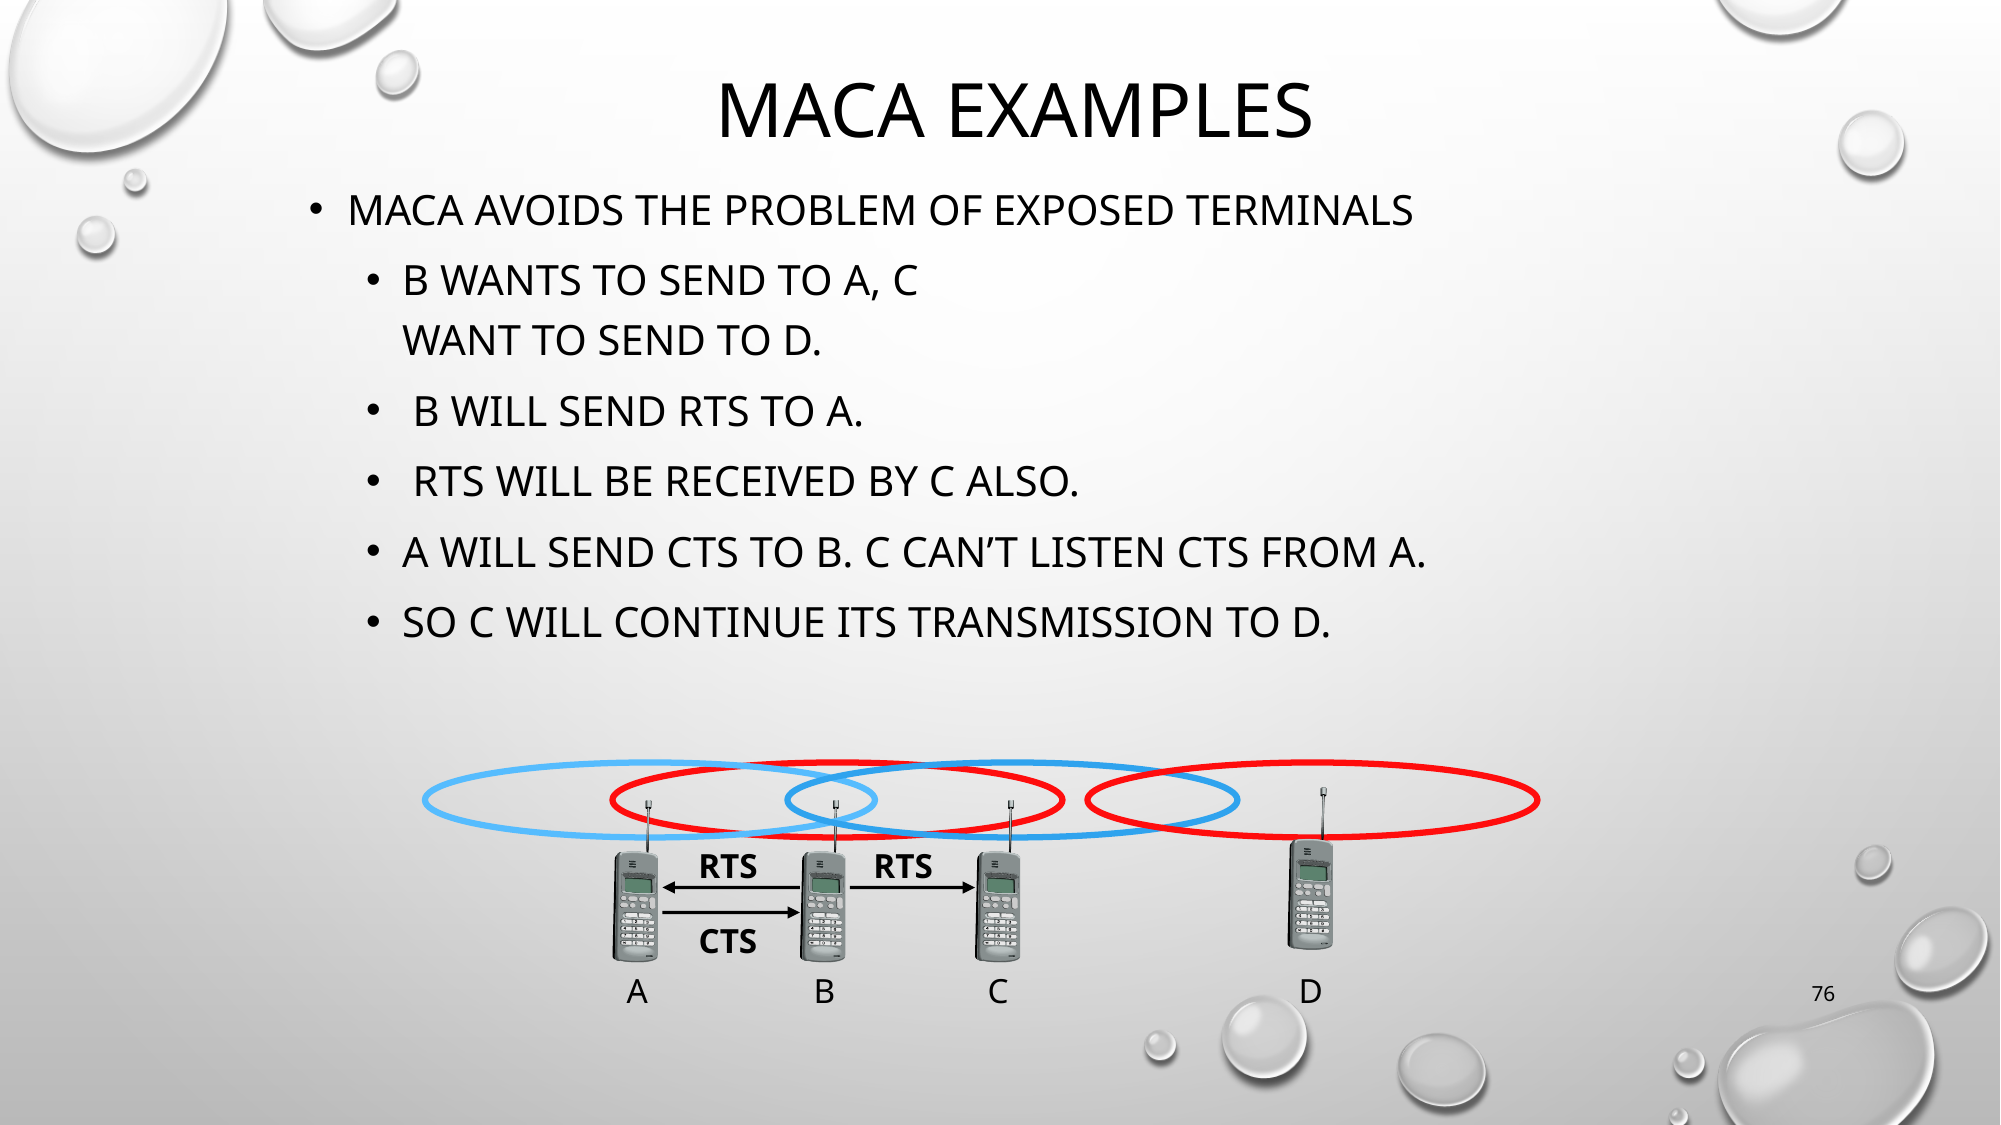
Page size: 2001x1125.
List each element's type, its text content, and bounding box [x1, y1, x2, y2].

text_box D [1283, 962, 1338, 1018]
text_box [424, 762, 786, 1018]
title MACA examples [167, 59, 1863, 166]
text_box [787, 762, 1238, 1018]
text_box [1240, 762, 1538, 838]
slide_number 76 [1724, 965, 1851, 1025]
list MACA avoids the problem of exposed terminals B wants to send to A, C want to send to D. B will send RTS to A. RTS will be received by C also. A will send CTS to B. C can’t listen CTS from A. So C will continue its transmission to D. [294, 165, 1634, 1085]
picture [0, 0, 2000, 1125]
